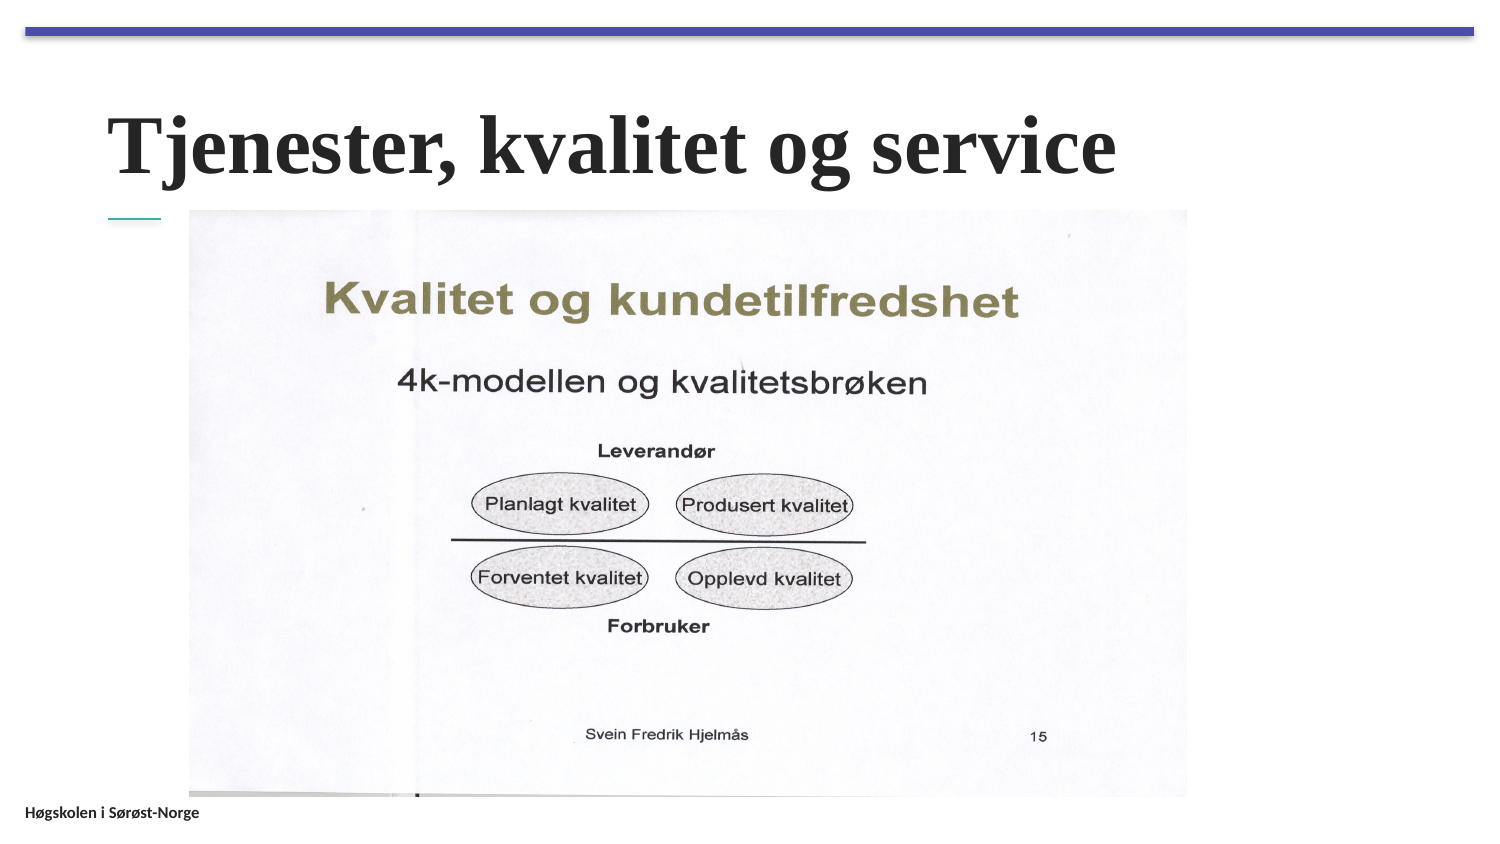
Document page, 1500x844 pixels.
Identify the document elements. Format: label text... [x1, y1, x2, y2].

title Tjenester, kvalitet og service [107, 70, 1414, 211]
picture [189, 210, 1188, 798]
